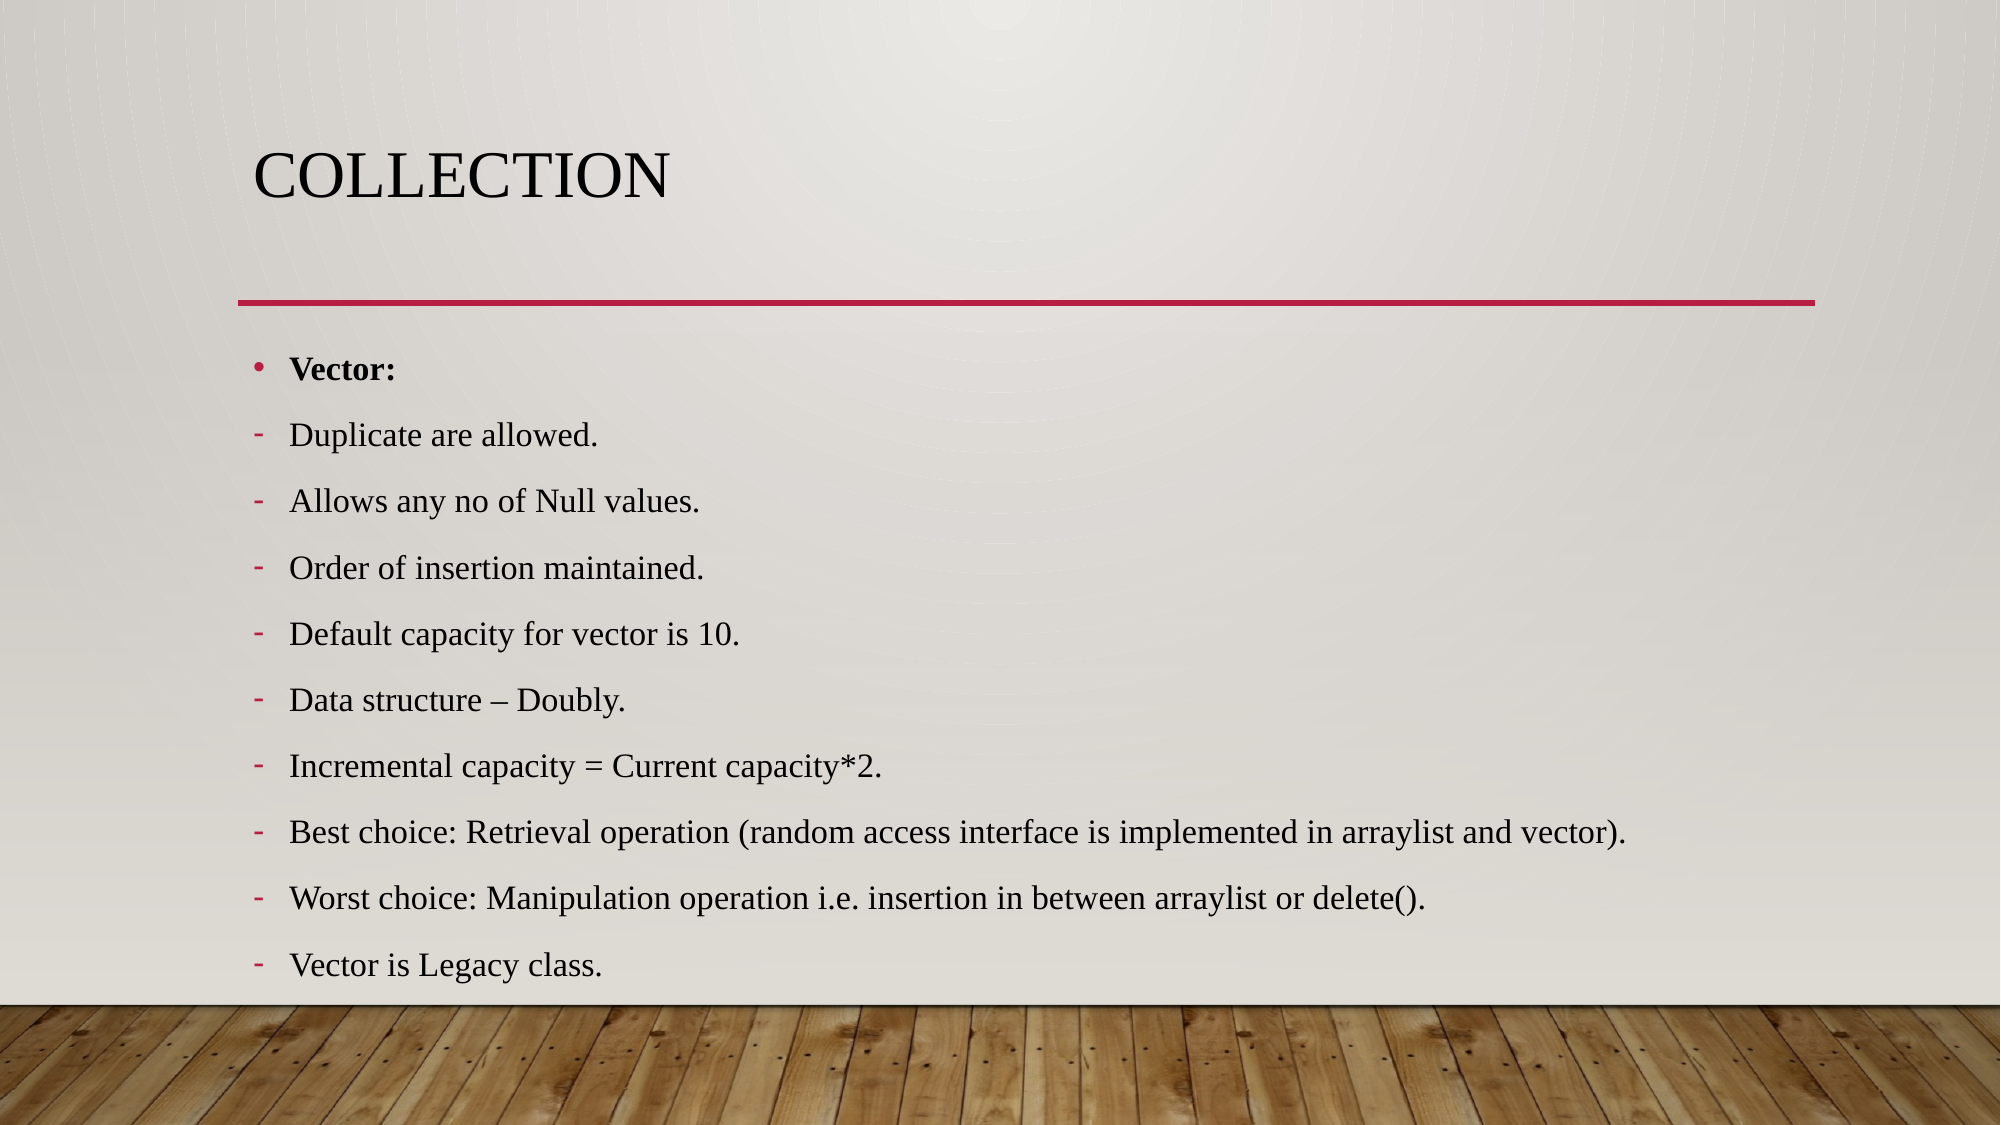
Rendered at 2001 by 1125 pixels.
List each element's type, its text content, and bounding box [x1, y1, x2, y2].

picture [0, 1005, 2000, 1125]
list Vector: Duplicate are allowed. Allows any no of Null values. Order of insertion maintained. Default capacity for vector is 10. Data structure – Doubly. Incremental capacity = Current capacity*2. Best choice: Retrieval operation (random access interface is implemented in arraylist and vector). Worst choice: Manipulation operation i.e. insertion in between arraylist or delete(). Vector is Legacy class. [238, 330, 1814, 993]
title collection [238, 131, 1814, 305]
